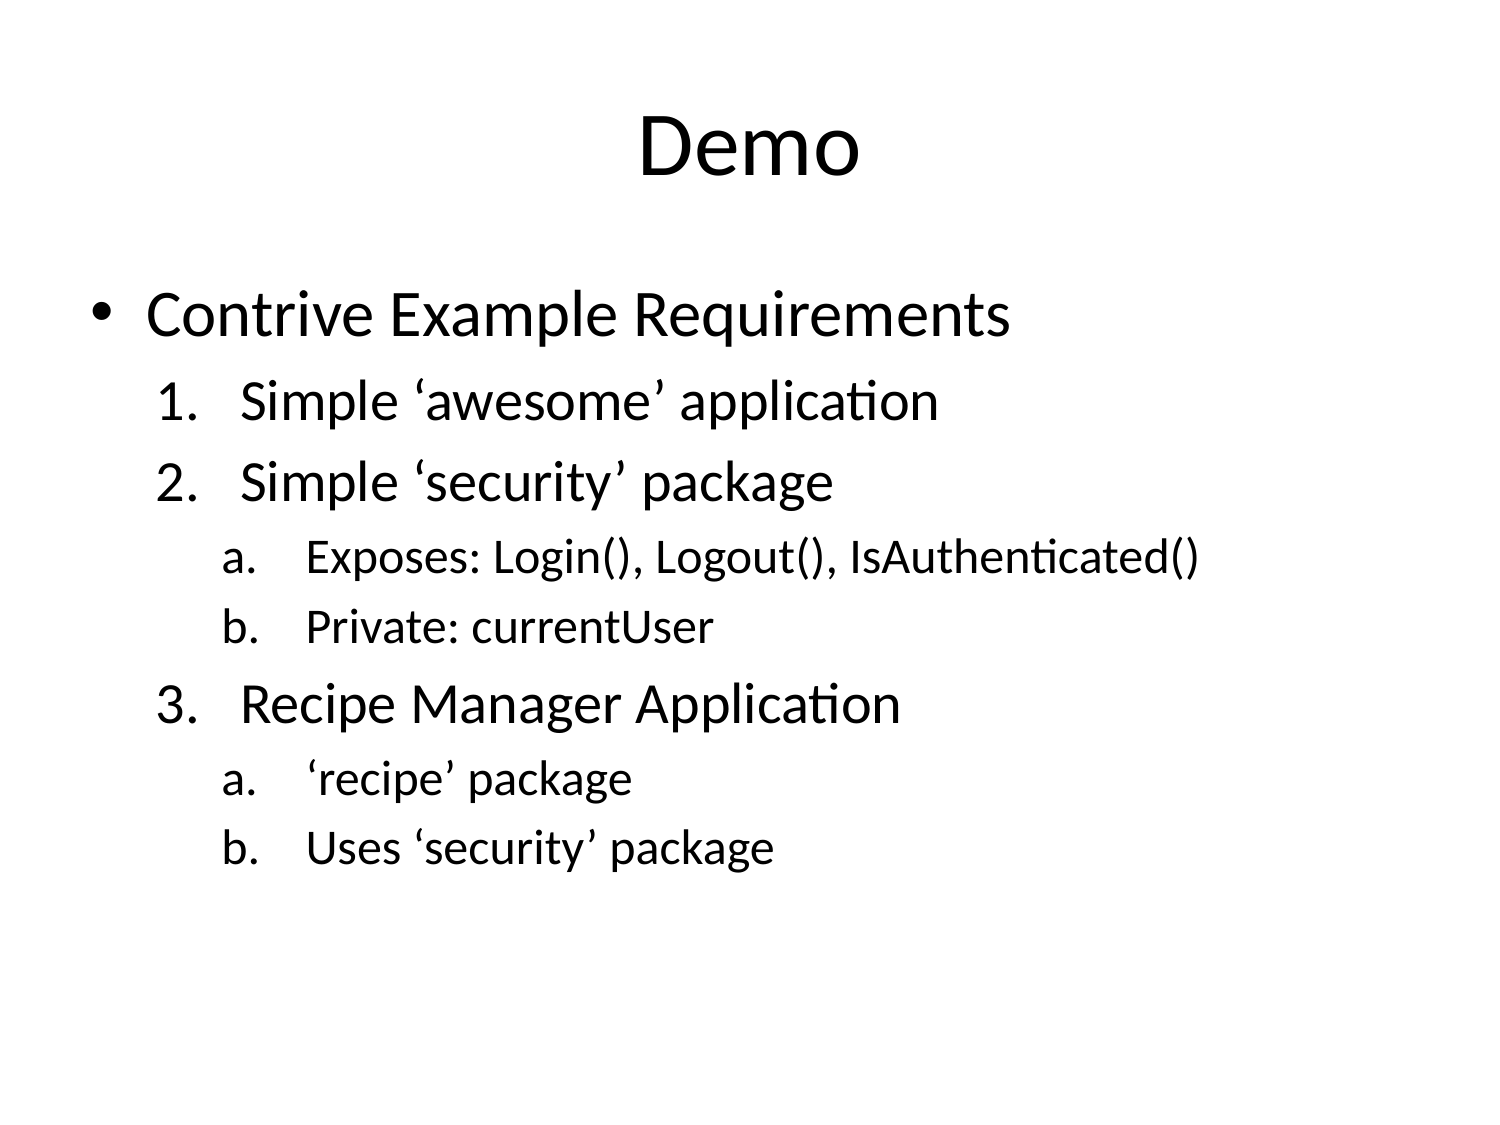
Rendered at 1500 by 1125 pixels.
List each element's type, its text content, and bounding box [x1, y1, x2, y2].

title Demo [75, 45, 1425, 233]
list Contrive Example Requirements Simple ‘awesome’ application Simple ‘security’ package Exposes: Login(), Logout(), IsAuthenticated() Private: currentUser Recipe Manager Application ‘recipe’ package Uses ‘security’ package [75, 262, 1425, 1005]
